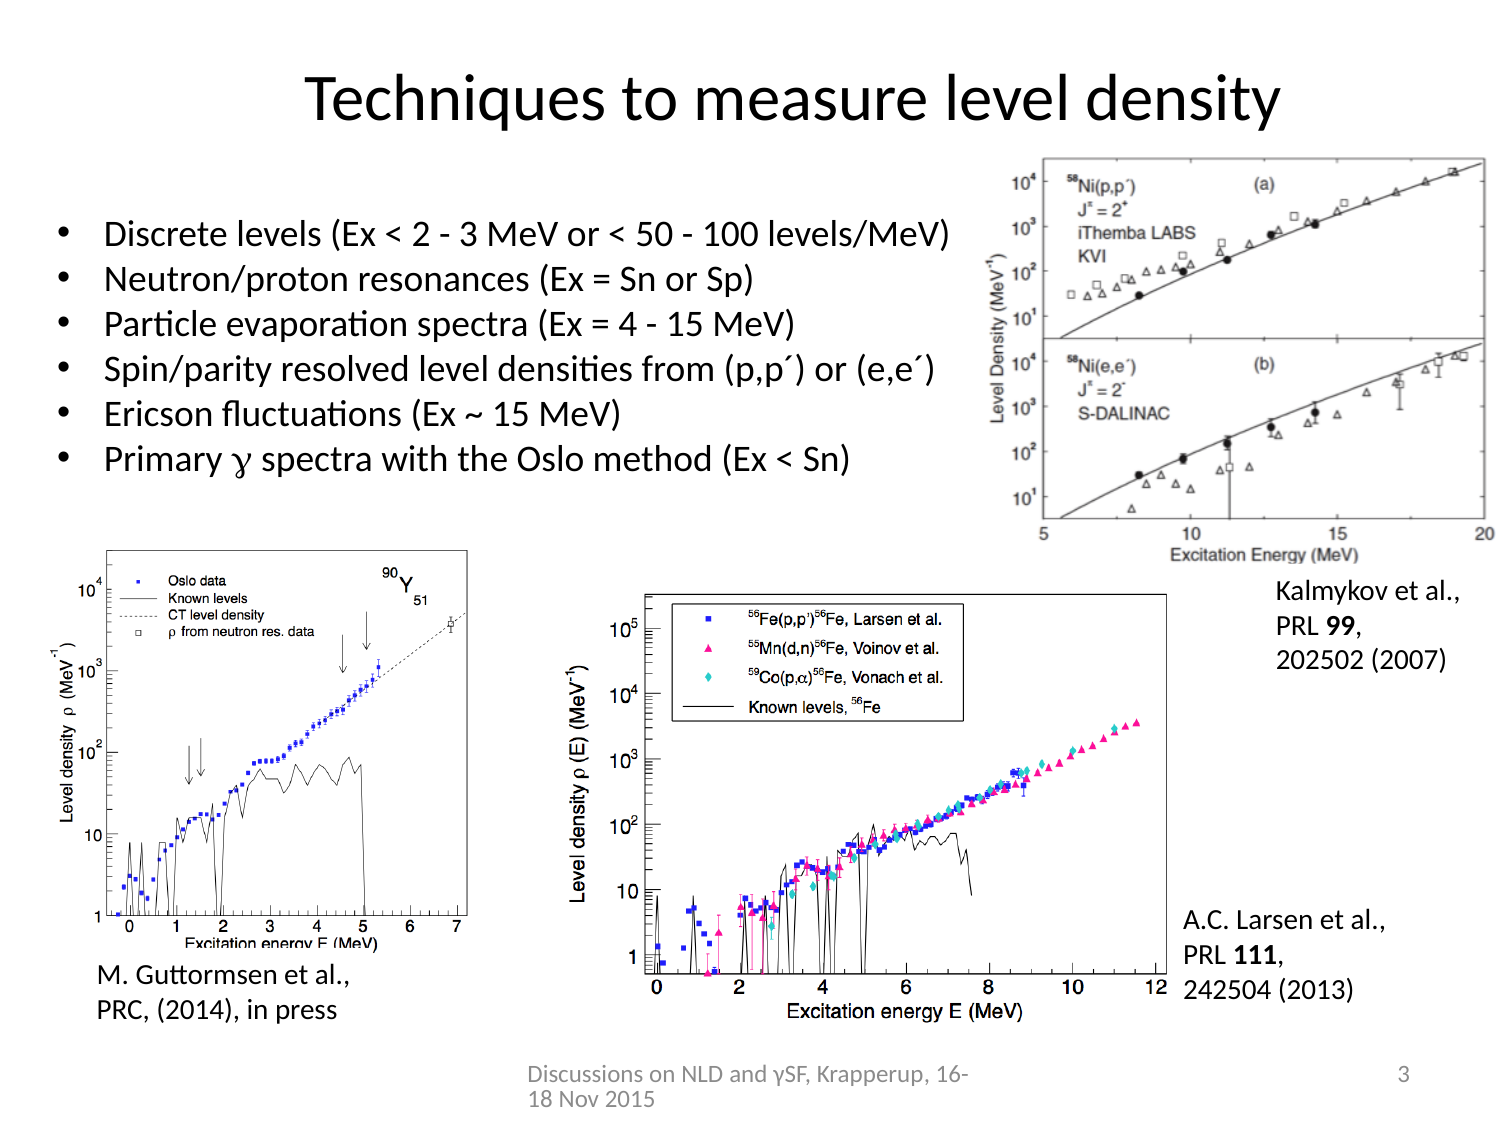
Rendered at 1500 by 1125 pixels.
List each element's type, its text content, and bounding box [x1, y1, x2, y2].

picture [982, 142, 1497, 571]
picture [44, 542, 472, 957]
picture [562, 584, 1181, 1029]
text_box A.C. Larsen et al., PRL 111, 242504 (2013) [1186, 892, 1492, 1013]
text_box M. Guttormsen et al., PRC, (2014), in press [81, 965, 372, 1033]
slide_number 3 [1074, 1042, 1425, 1103]
footer Discussions on NLD and γSF, Krapperup, 16-18 Nov 2015 [512, 1042, 988, 1103]
title Techniques to measure level density [162, 32, 1425, 156]
text_box Discrete levels (Ex < 2 - 3 MeV or < 50 - 100 levels/MeV) Neutron/proton resonances (Ex = Sn or Sp) Particle evaporation spectra (Ex = 4 - 15 MeV) Spin/parity resolved level densities from (p,p´) or (e,e´) Ericson fluctuations (Ex ~ 15 MeV) Primary g spectra with the Oslo method (Ex < Sn) [42, 201, 967, 487]
text_box Kalmykov et al., PRL 99, 202502 (2007) [1261, 578, 1483, 684]
